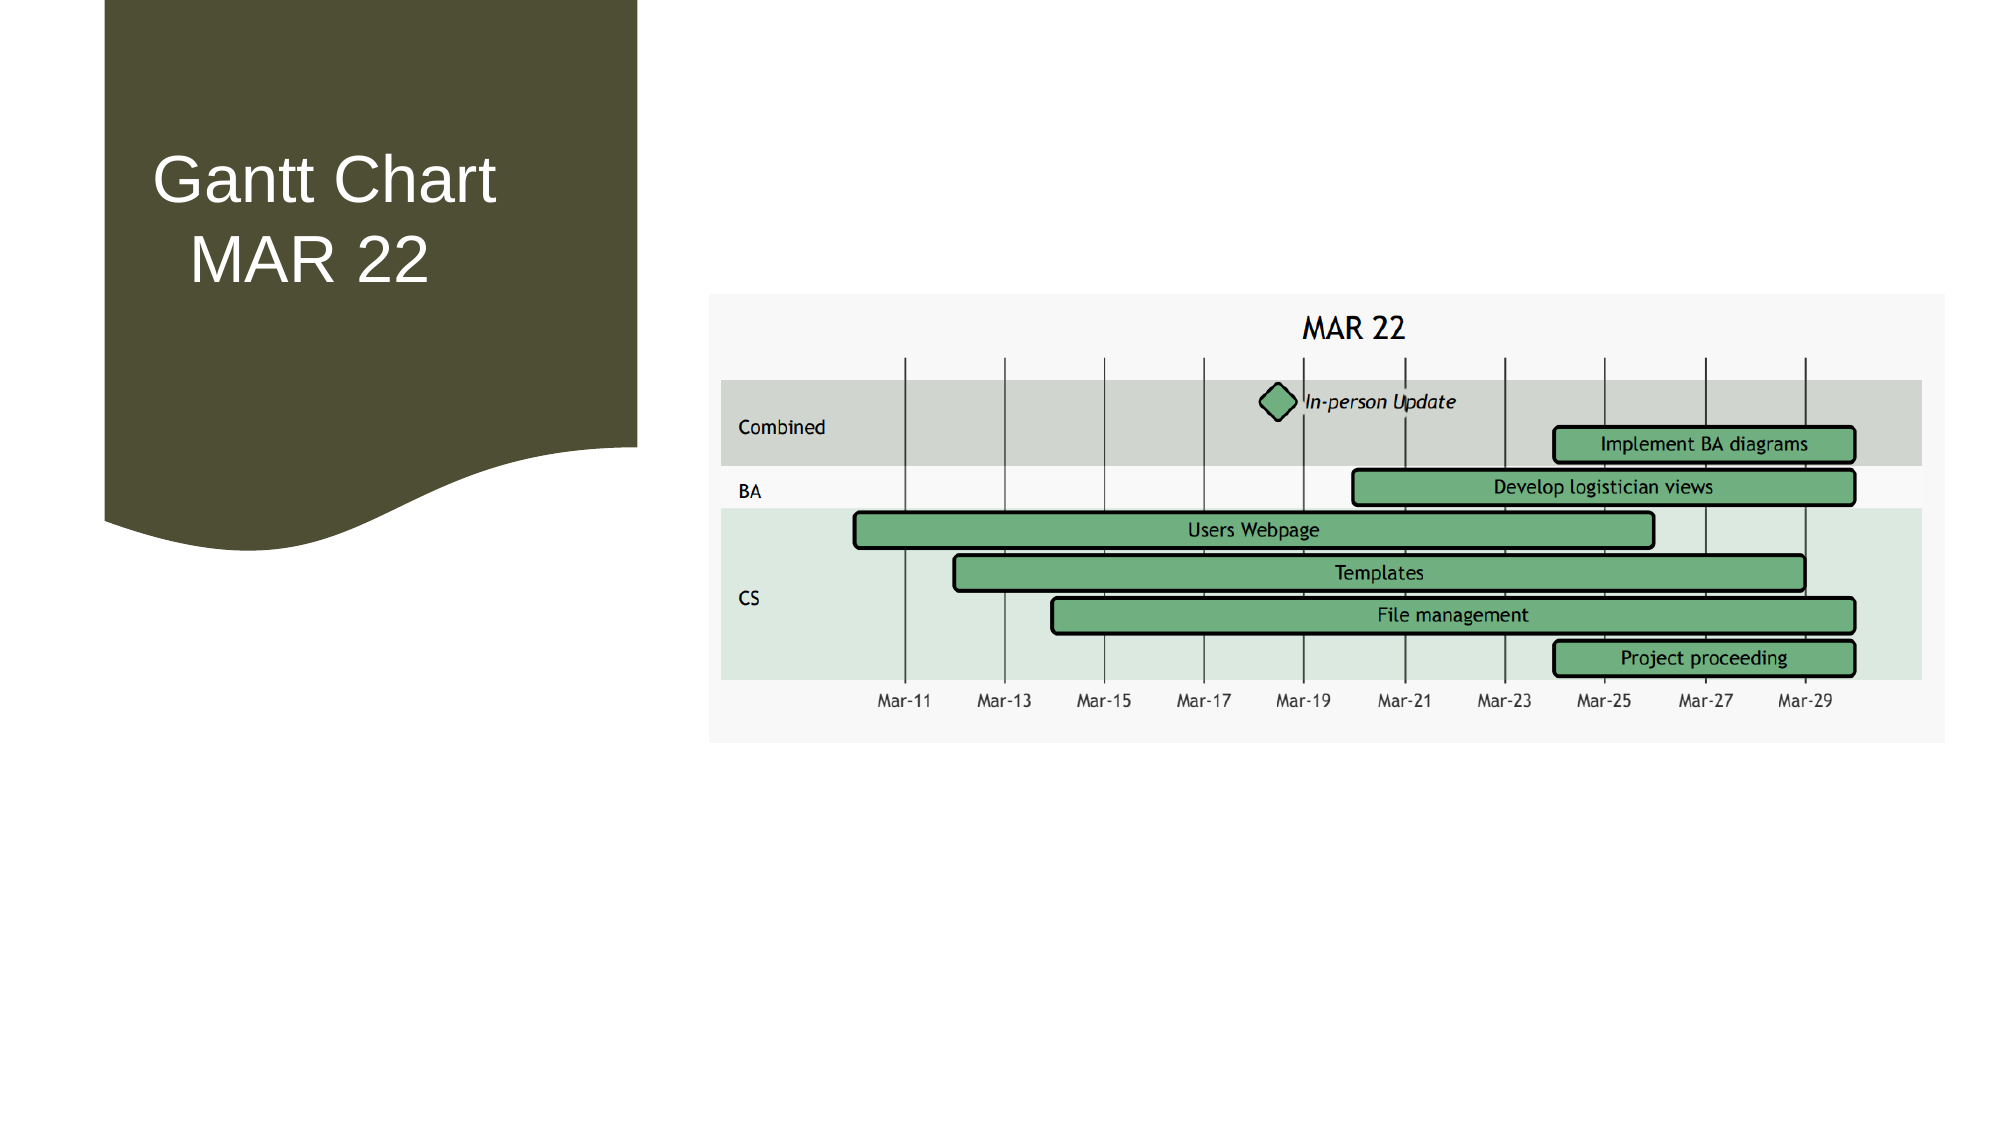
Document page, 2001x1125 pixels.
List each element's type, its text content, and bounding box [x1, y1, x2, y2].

text_box [103, 0, 639, 552]
picture [708, 294, 1945, 743]
text_box Gantt Chart MAR 22 [137, 28, 604, 417]
